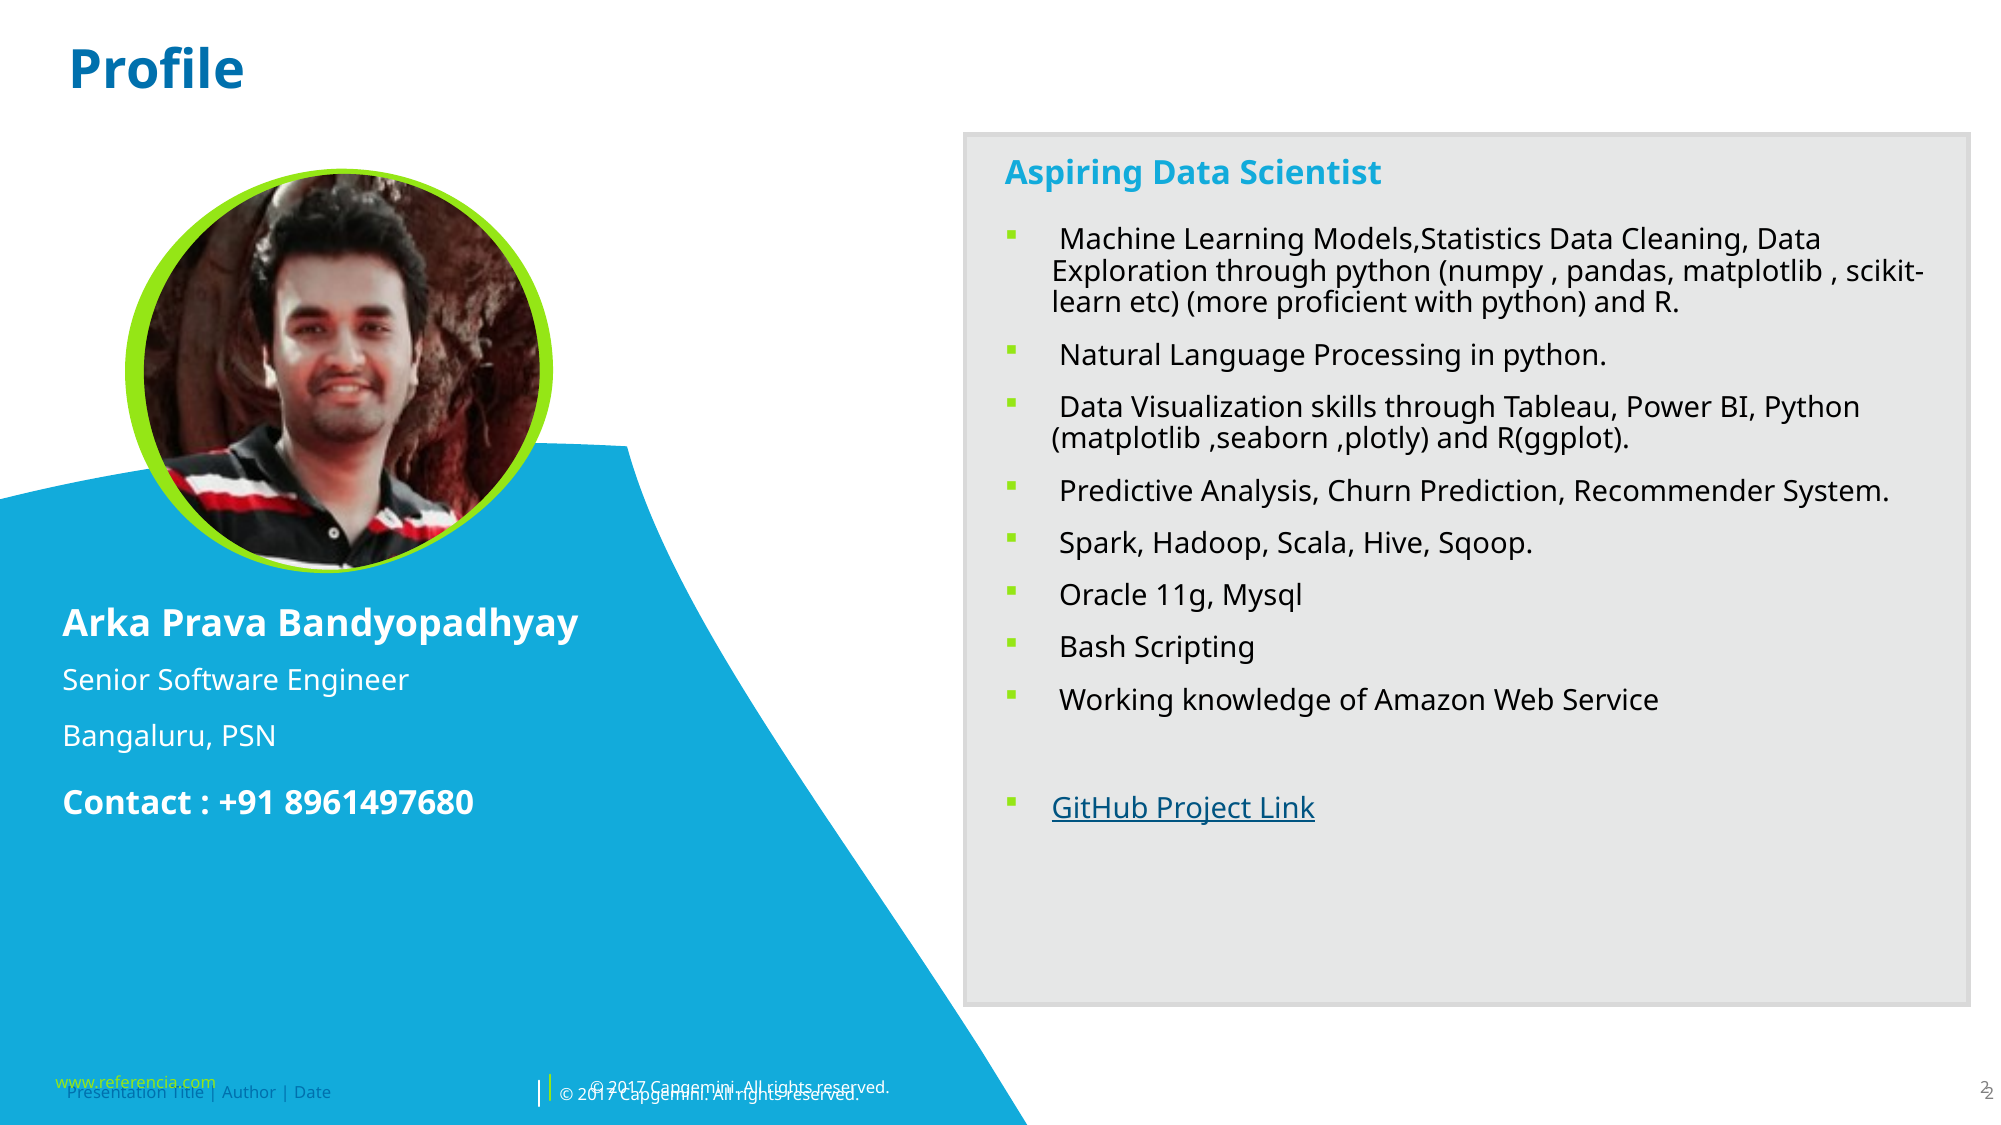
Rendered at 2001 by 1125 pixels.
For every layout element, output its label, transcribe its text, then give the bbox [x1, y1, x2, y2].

text_box [964, 133, 1969, 1006]
text_box 2 [1892, 1069, 2000, 1108]
list Arka Prava Bandyopadhyay [62, 590, 670, 659]
list Aspiring Data Scientist [1004, 140, 1500, 208]
text_box © 2017 Capgemini. All rights reserved. [575, 1069, 906, 1105]
text_box www.referencia.com [40, 1068, 540, 1100]
list Contact : +91 8961497680 [62, 808, 604, 832]
list Machine Learning Models,Statistics Data Cleaning, Data Exploration through python (numpy , pandas, matplotlib , scikit-learn etc) (more proficient with python) and R. Natural Language Processing in python. Data Visualization skills through Tableau, Power BI, Python (matplotlib ,seaborn ,plotly) and R(ggplot). Predictive Analysis, Churn Prediction, Recommender System. Spark, Hadoop, Scala, Hive, Sqoop. Oracle 11g, Mysql Bash Scripting Working knowledge of Amazon Web Service GitHub Project Link [1004, 224, 1934, 994]
list Senior Software Engineer Bangaluru, PSN [62, 661, 671, 808]
picture [143, 173, 540, 570]
text_box Profile [53, 28, 527, 116]
